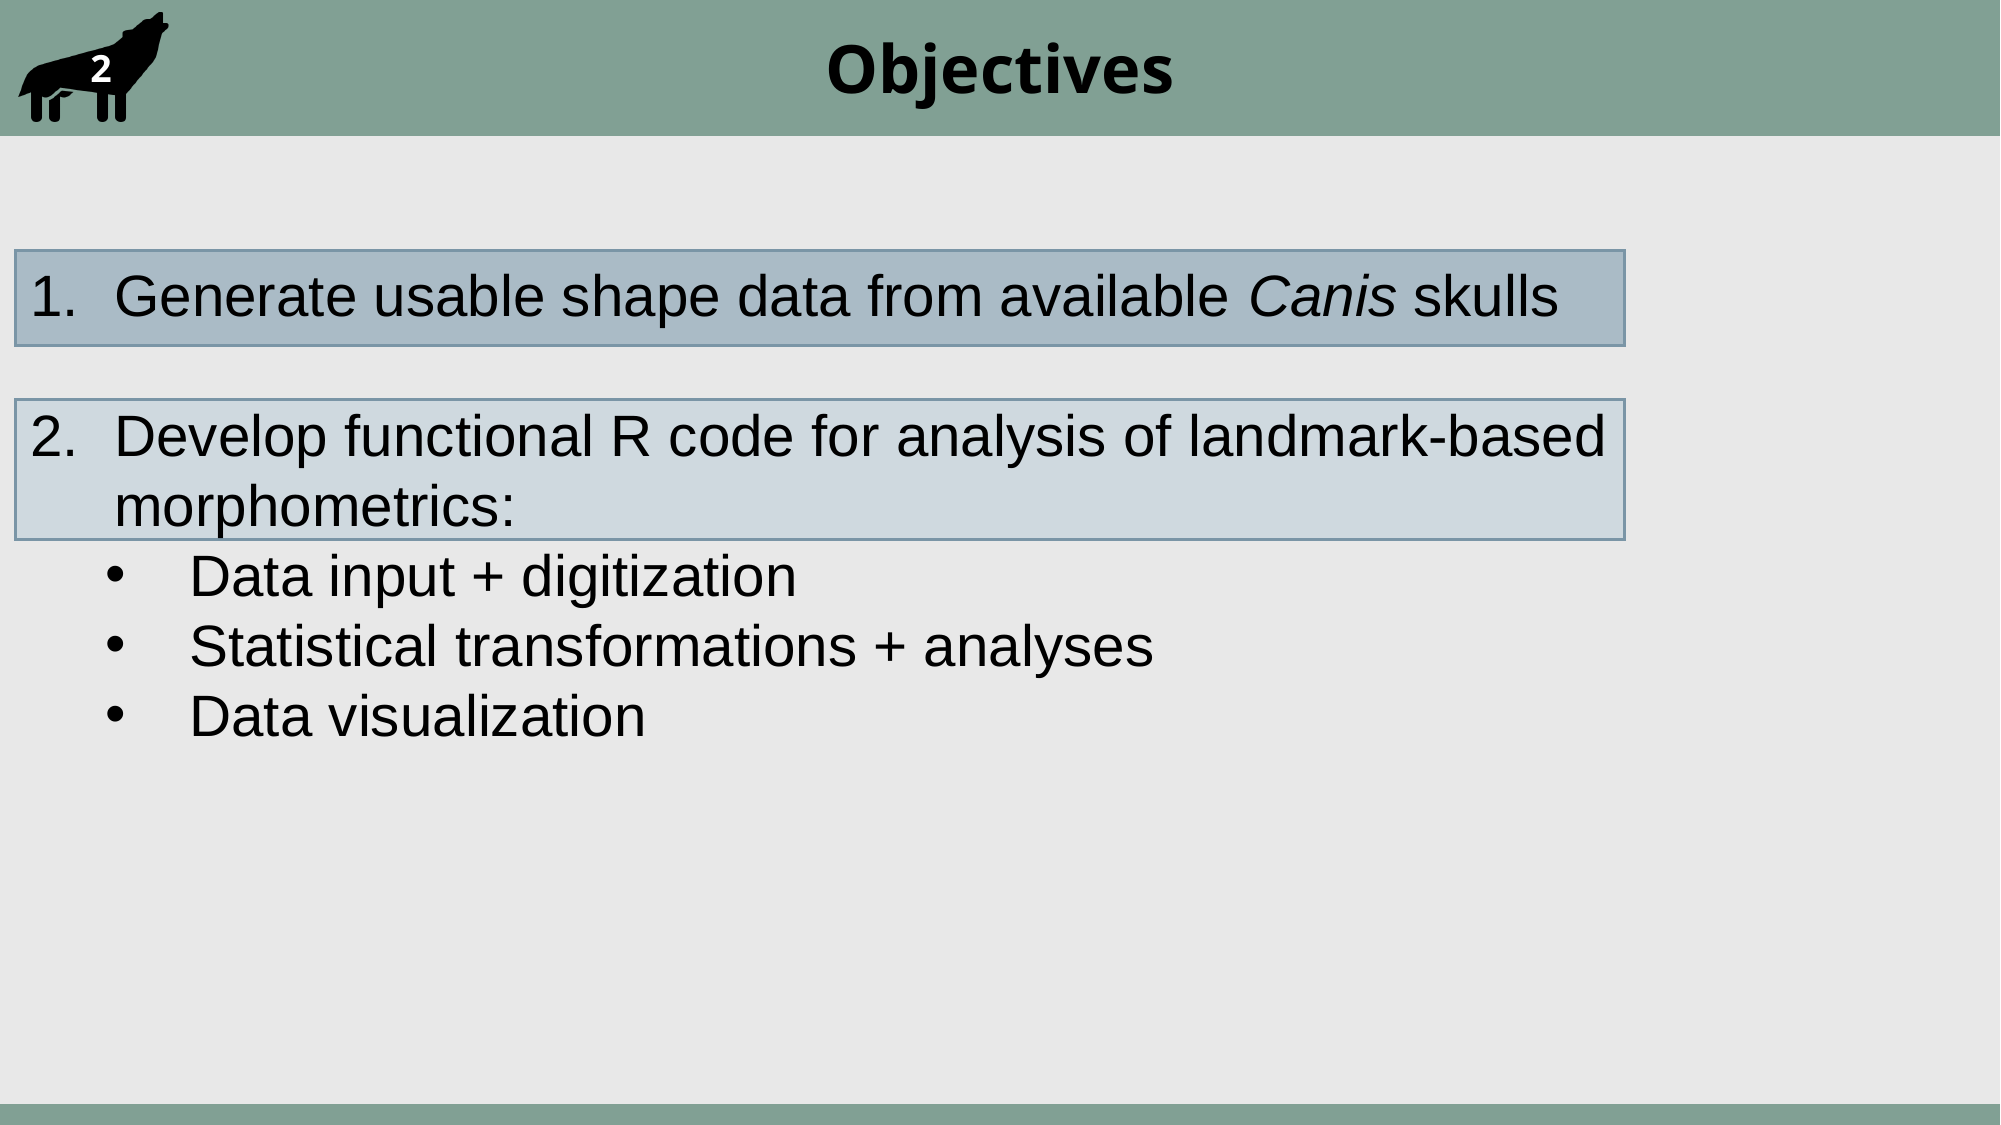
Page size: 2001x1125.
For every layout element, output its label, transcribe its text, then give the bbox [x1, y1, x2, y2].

text_box Objectives [505, 19, 1494, 115]
text_box [182, 0, 2000, 136]
picture [4, 0, 182, 142]
text_box [0, 0, 4, 136]
text_box [0, 1104, 2000, 1125]
text_box Generate usable shape data from available Canis skulls Develop functional R code for analysis of landmark-based morphometrics: Data input + digitization Statistical transformations + analyses Data visualization [15, 250, 1936, 756]
